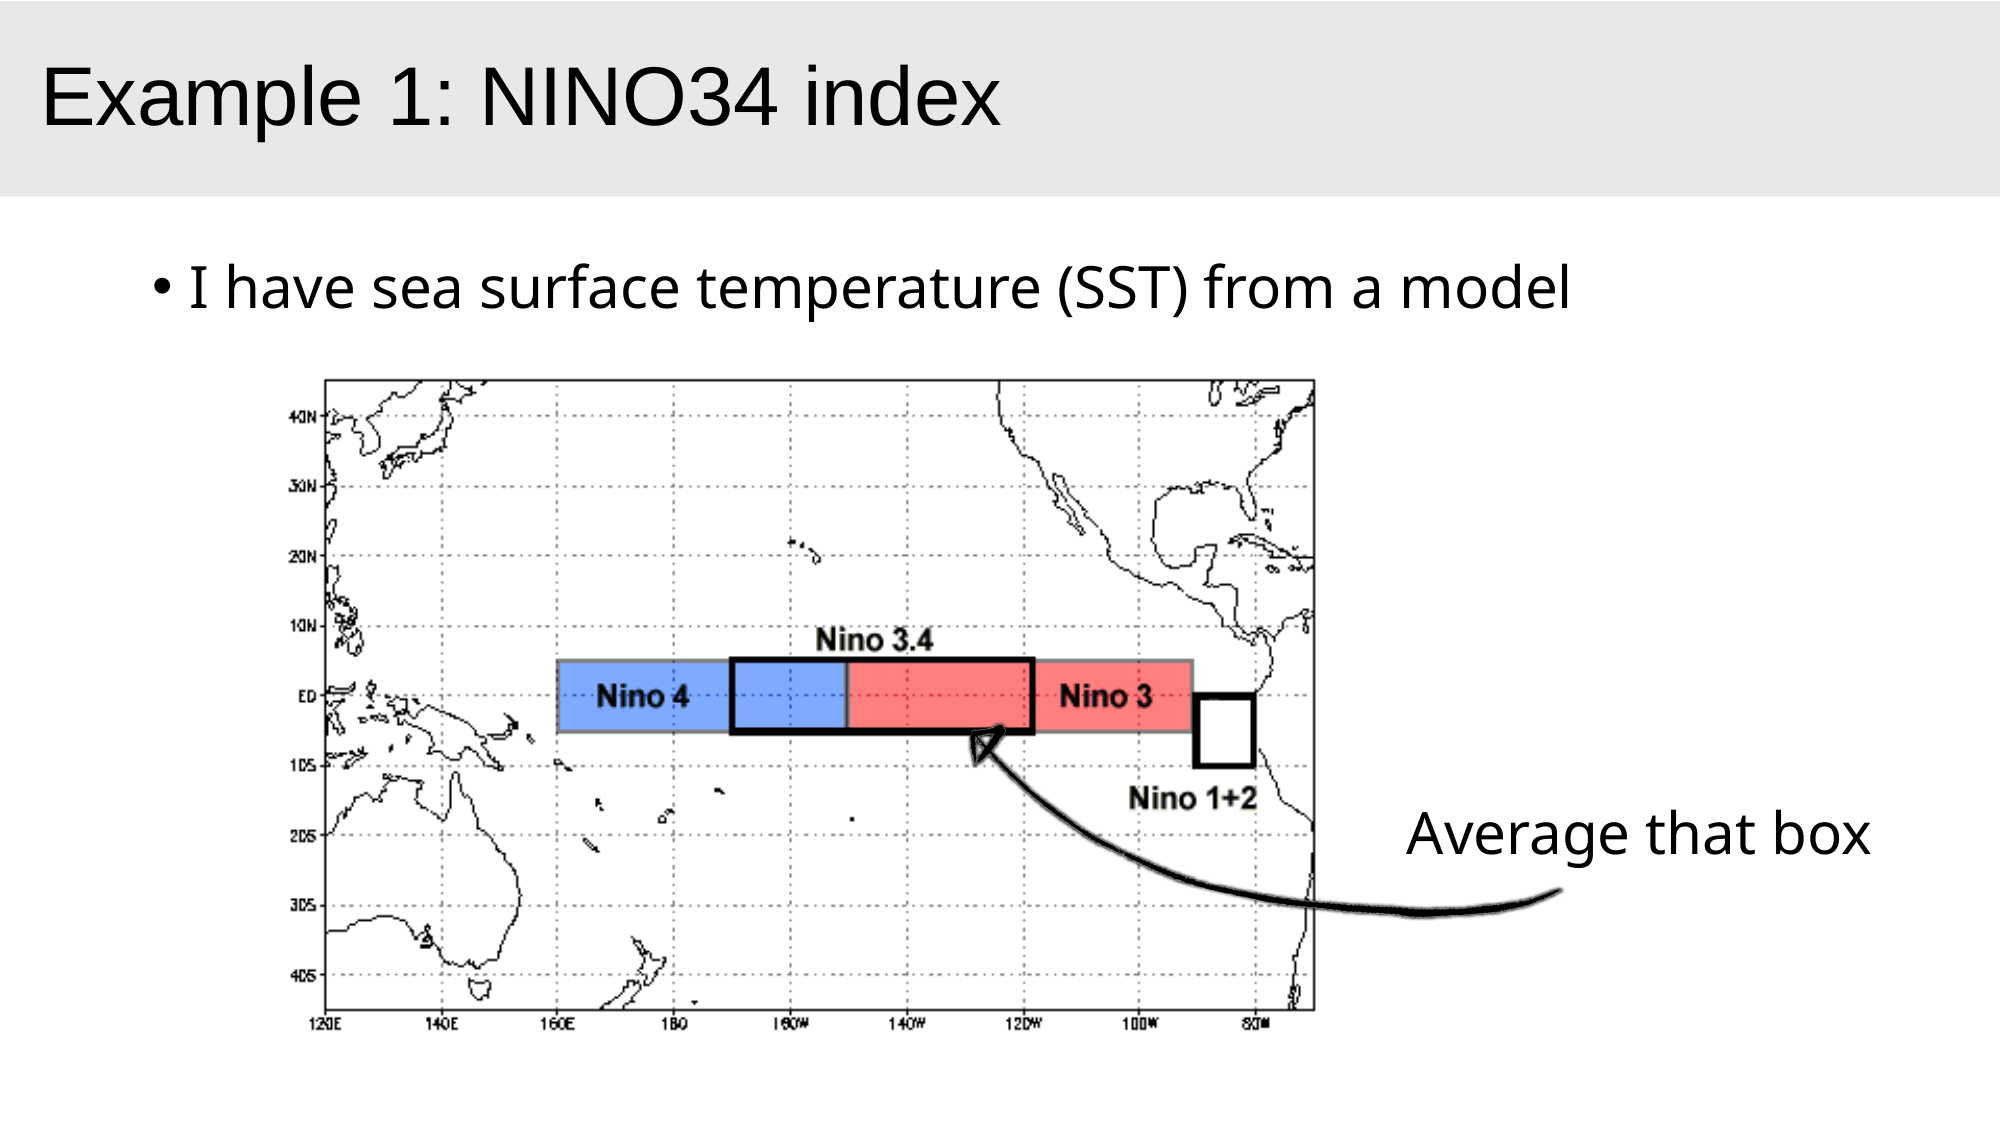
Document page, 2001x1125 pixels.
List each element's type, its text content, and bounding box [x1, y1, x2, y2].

list I have sea surface temperature (SST) from a model [137, 250, 1863, 965]
text_box Average that box [1392, 788, 1888, 874]
text_box Example 1: NINO34 index [25, 10, 1950, 188]
text_box [0, 0, 2000, 198]
picture [281, 360, 1347, 1125]
